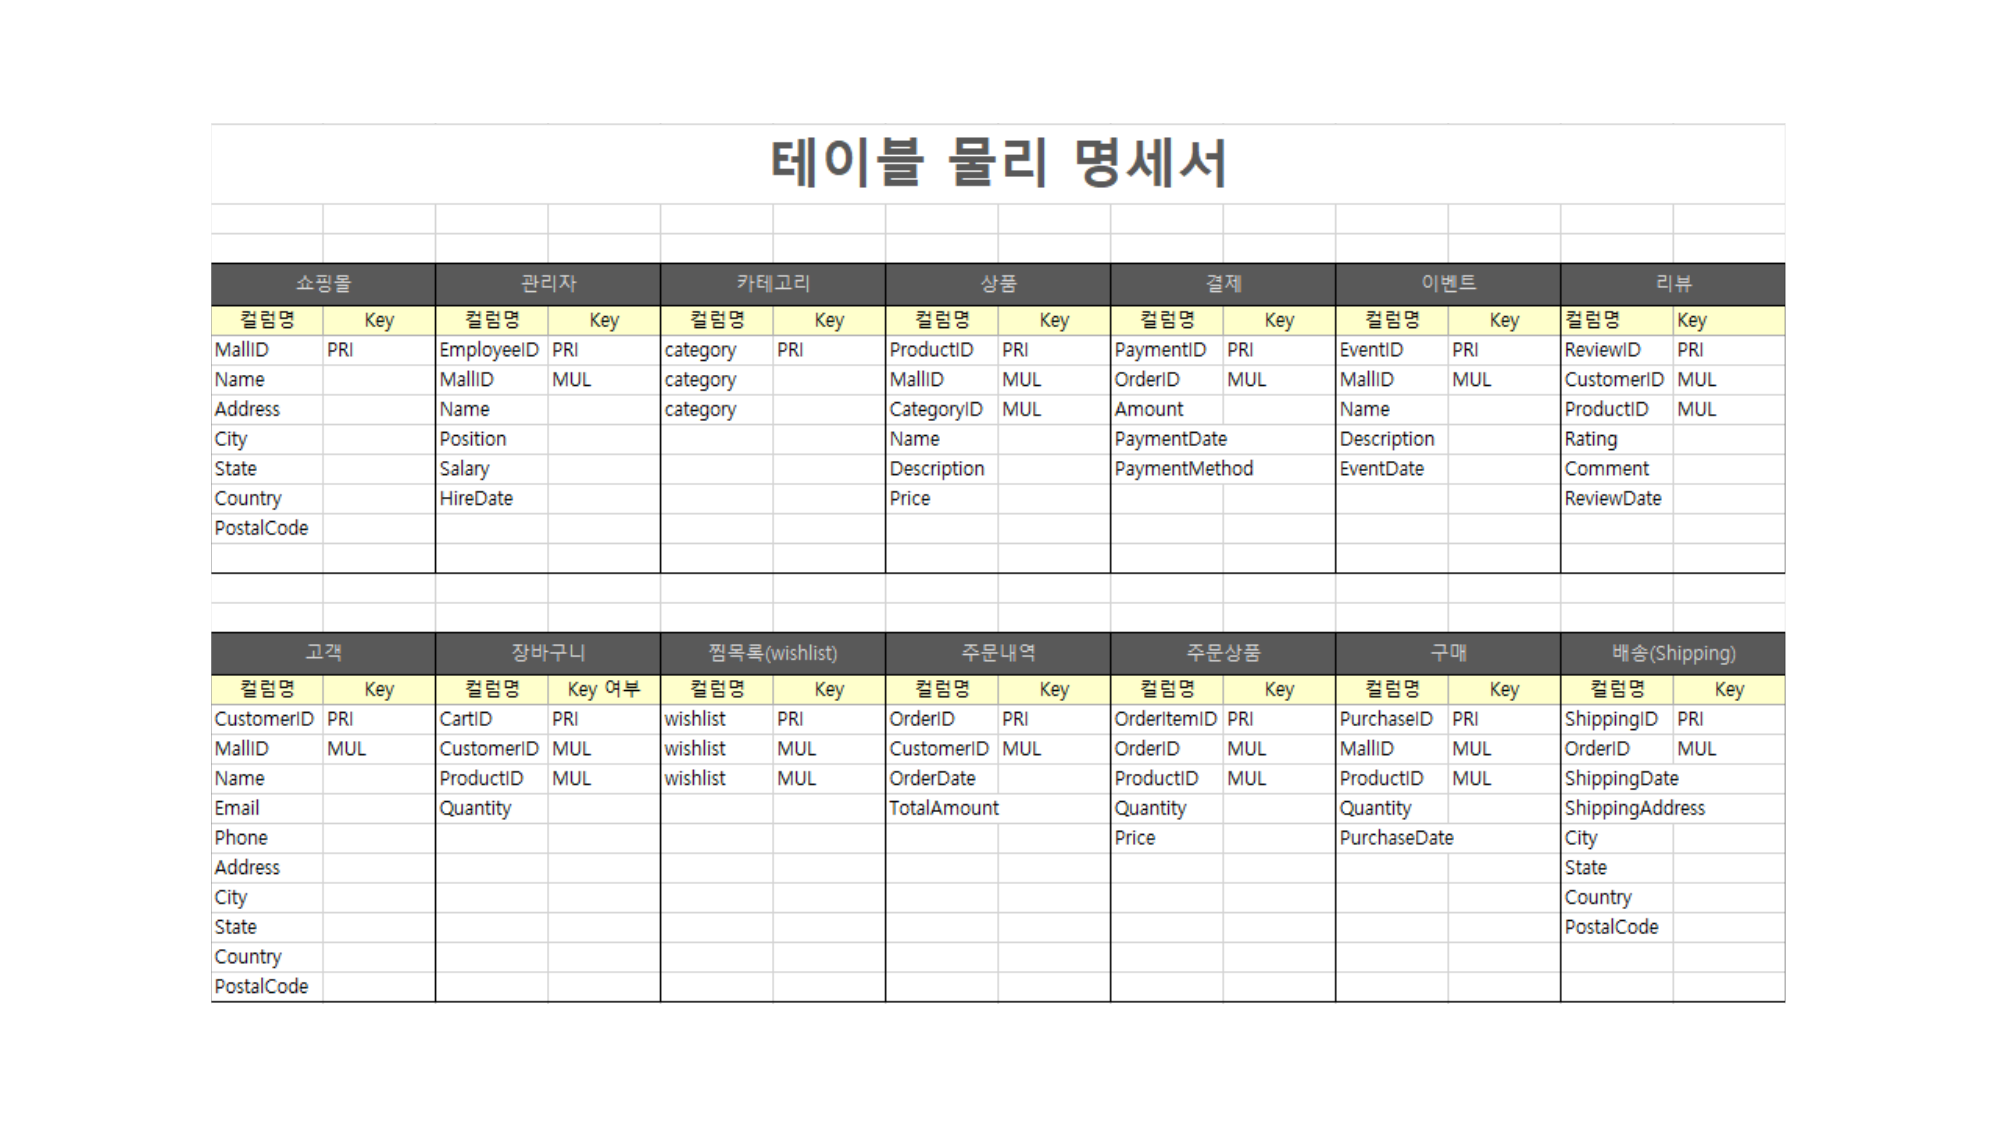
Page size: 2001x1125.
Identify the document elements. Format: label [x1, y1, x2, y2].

picture [211, 123, 1786, 1004]
